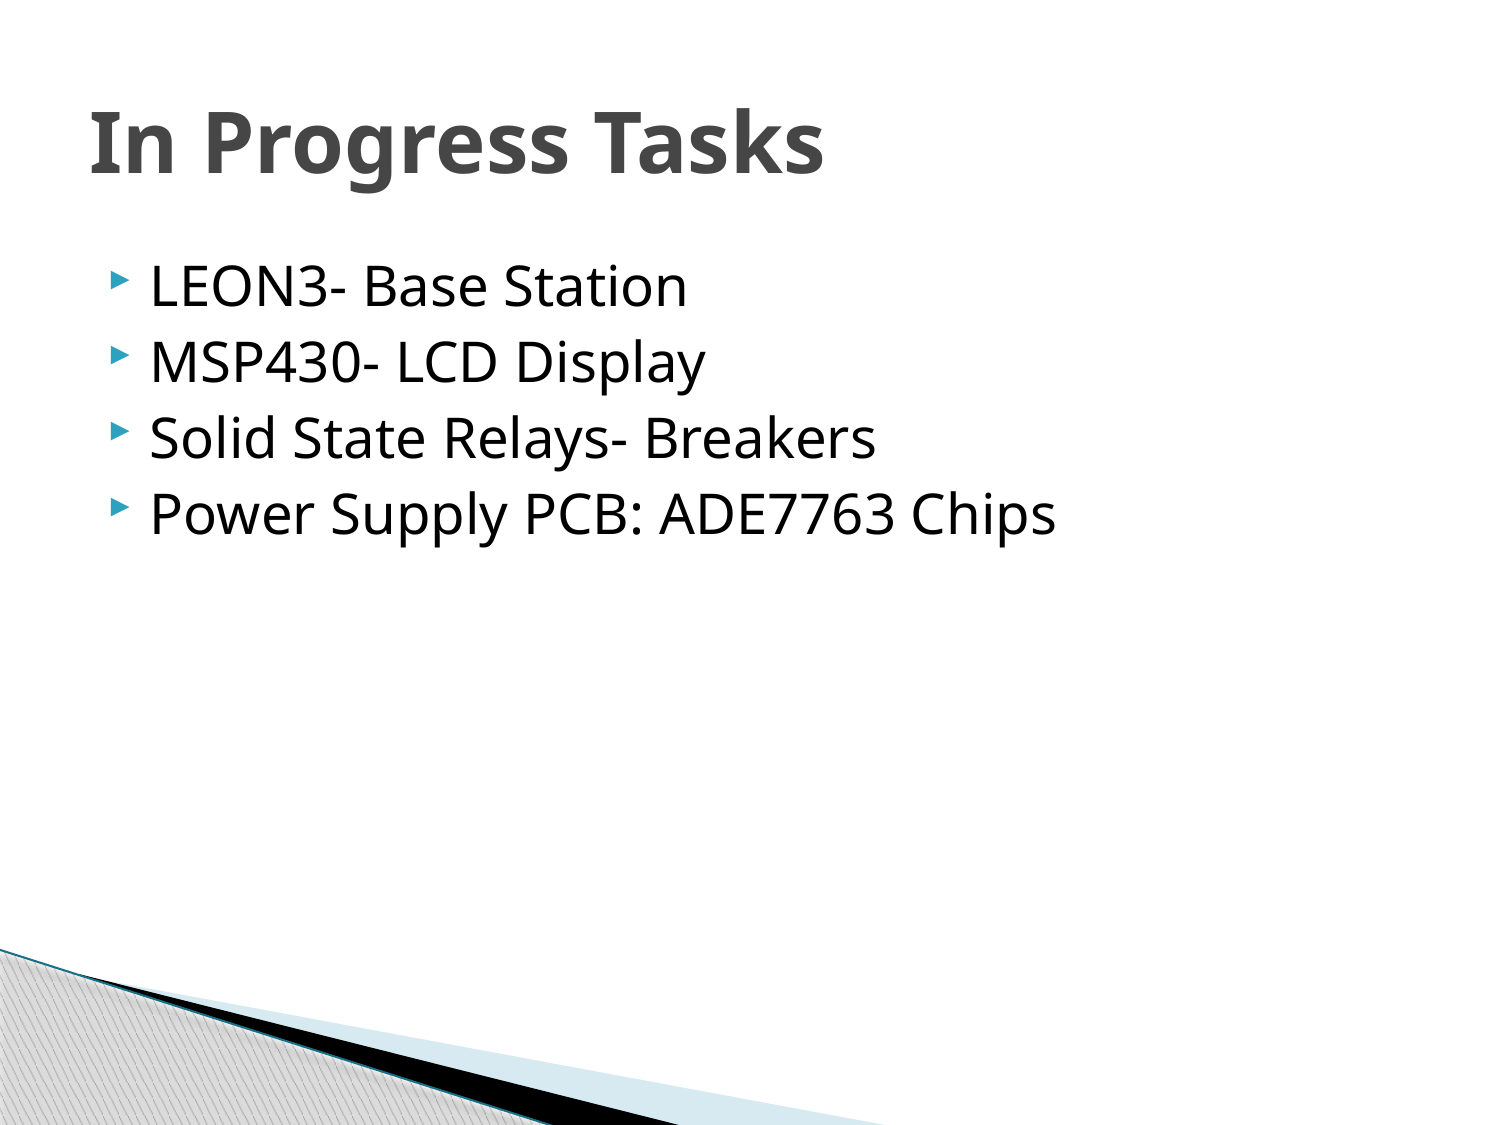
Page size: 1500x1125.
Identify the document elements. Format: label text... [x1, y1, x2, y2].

title In Progress Tasks [75, 45, 1425, 233]
list LEON3- Base Station MSP430- LCD Display Solid State Relays- Breakers Power Supply PCB: ADE7763 Chips [75, 243, 1425, 986]
